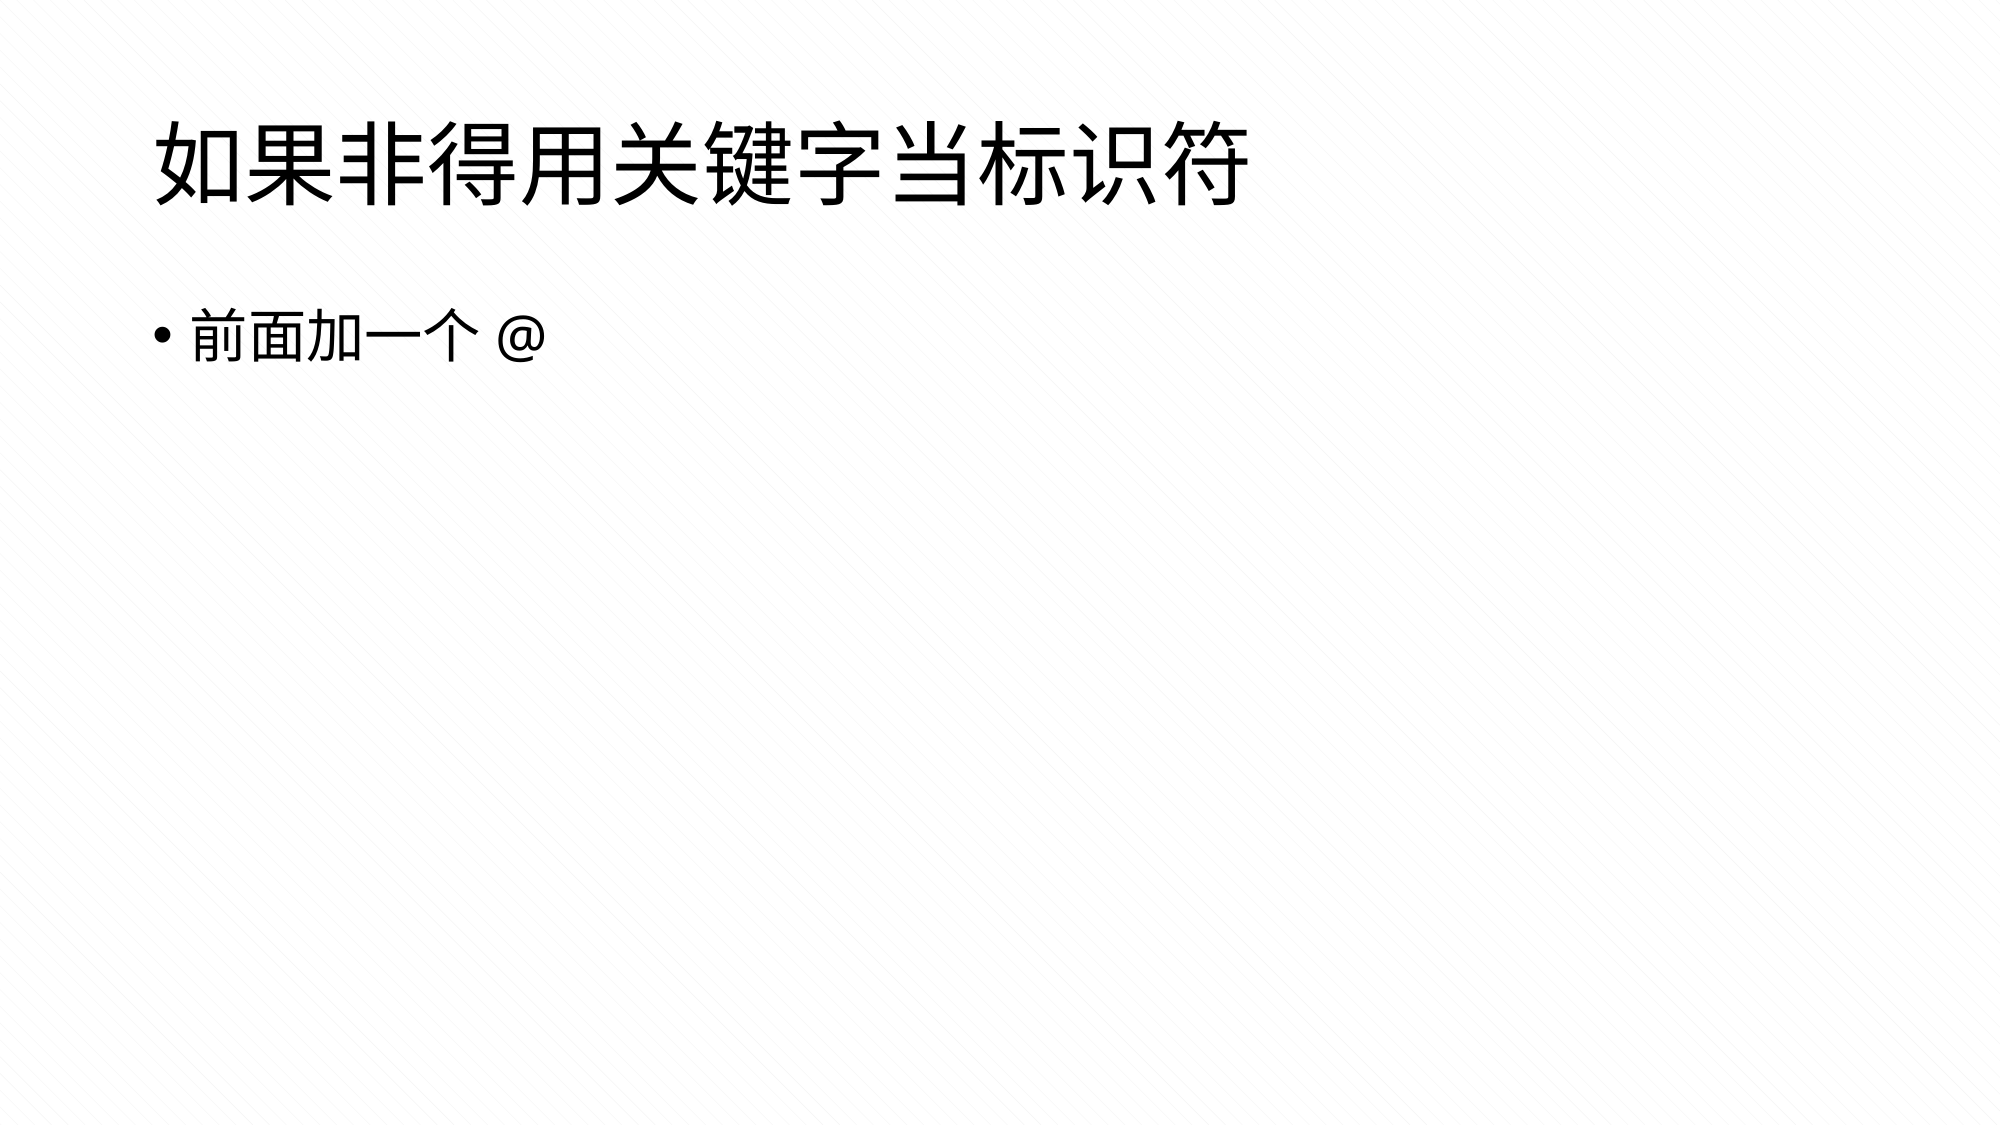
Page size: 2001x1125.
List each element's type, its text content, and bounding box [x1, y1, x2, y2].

title 如果非得用关键字当标识符 [137, 59, 1863, 278]
list 前面加一个@ [137, 299, 1863, 1014]
